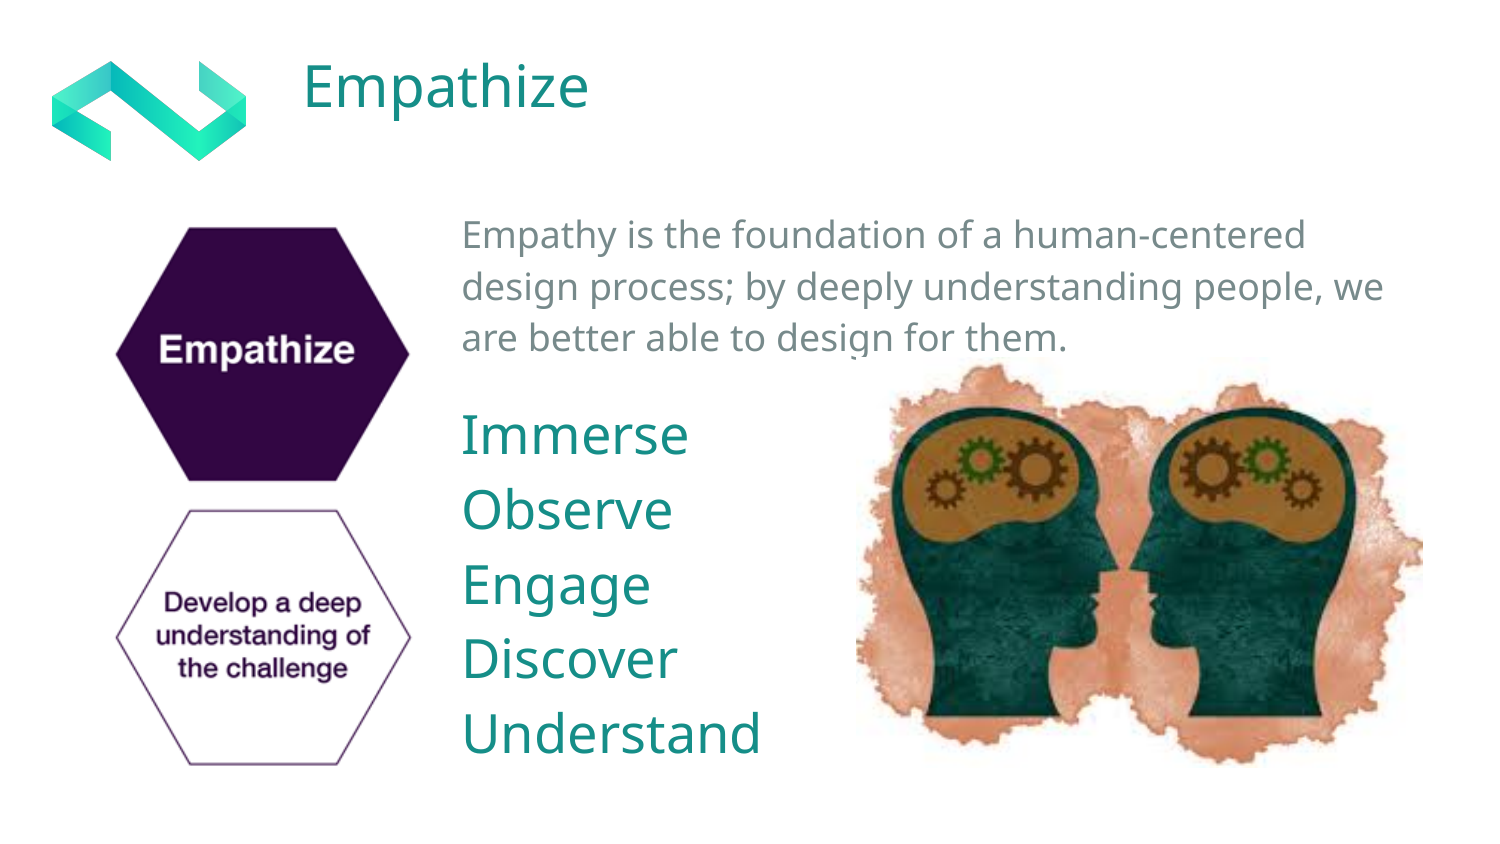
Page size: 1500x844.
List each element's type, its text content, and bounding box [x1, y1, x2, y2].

text_box Empathy is the foundation of a human-centered design process; by deeply understanding people, we are better able to design for them. Immerse Observe Engage Discover Understand [446, 189, 1440, 800]
picture [855, 357, 1423, 769]
title Empathize [287, 33, 1500, 175]
picture [51, 60, 246, 162]
picture [85, 174, 436, 794]
